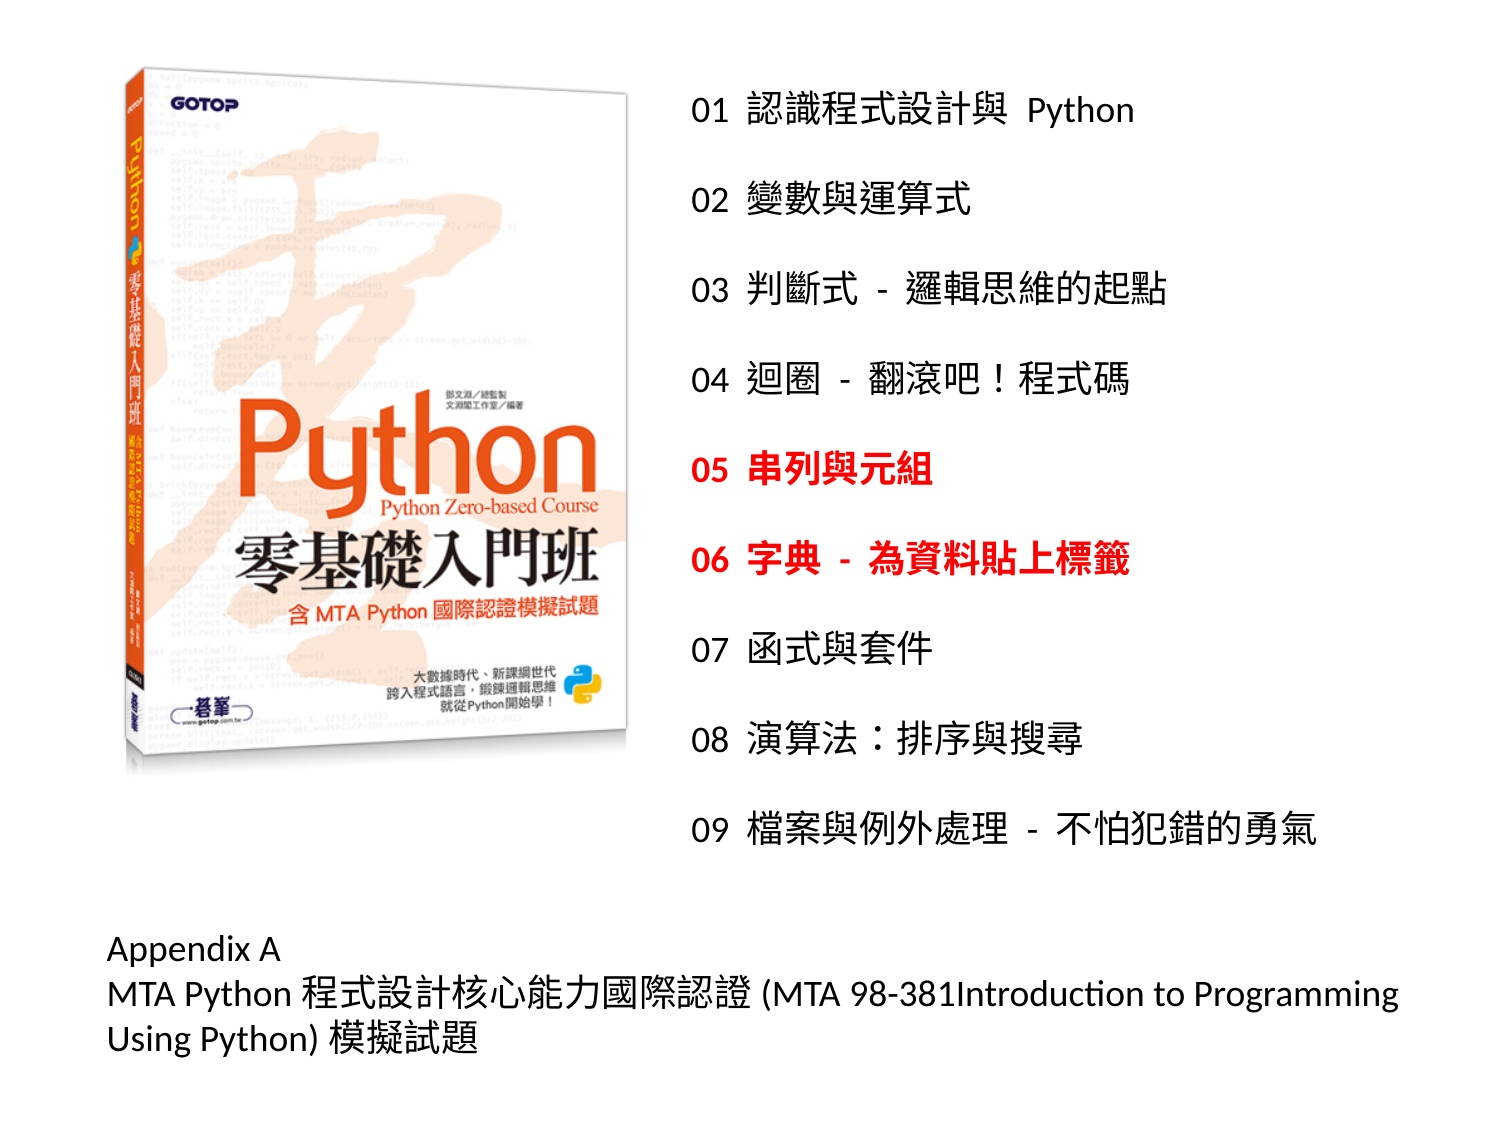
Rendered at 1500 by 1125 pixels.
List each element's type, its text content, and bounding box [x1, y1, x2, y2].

picture [76, 6, 679, 823]
text_box 01 認識程式設計與 Python 02 變數與運算式 03 判斷式 - 邏輯思維的起點 04 迴圈 - 翻滾吧！程式碼 05 串列與元組 06 字典 - 為資料貼上標籤 07 函式與套件 08 演算法：排序與搜尋 09 檔案與例外處理 - 不怕犯錯的勇氣 [676, 78, 1427, 858]
text_box Appendix A MTA Python程式設計核心能力國際認證(MTA 98-381Introduction to Programming Using Python)模擬試題 [91, 916, 1427, 1067]
